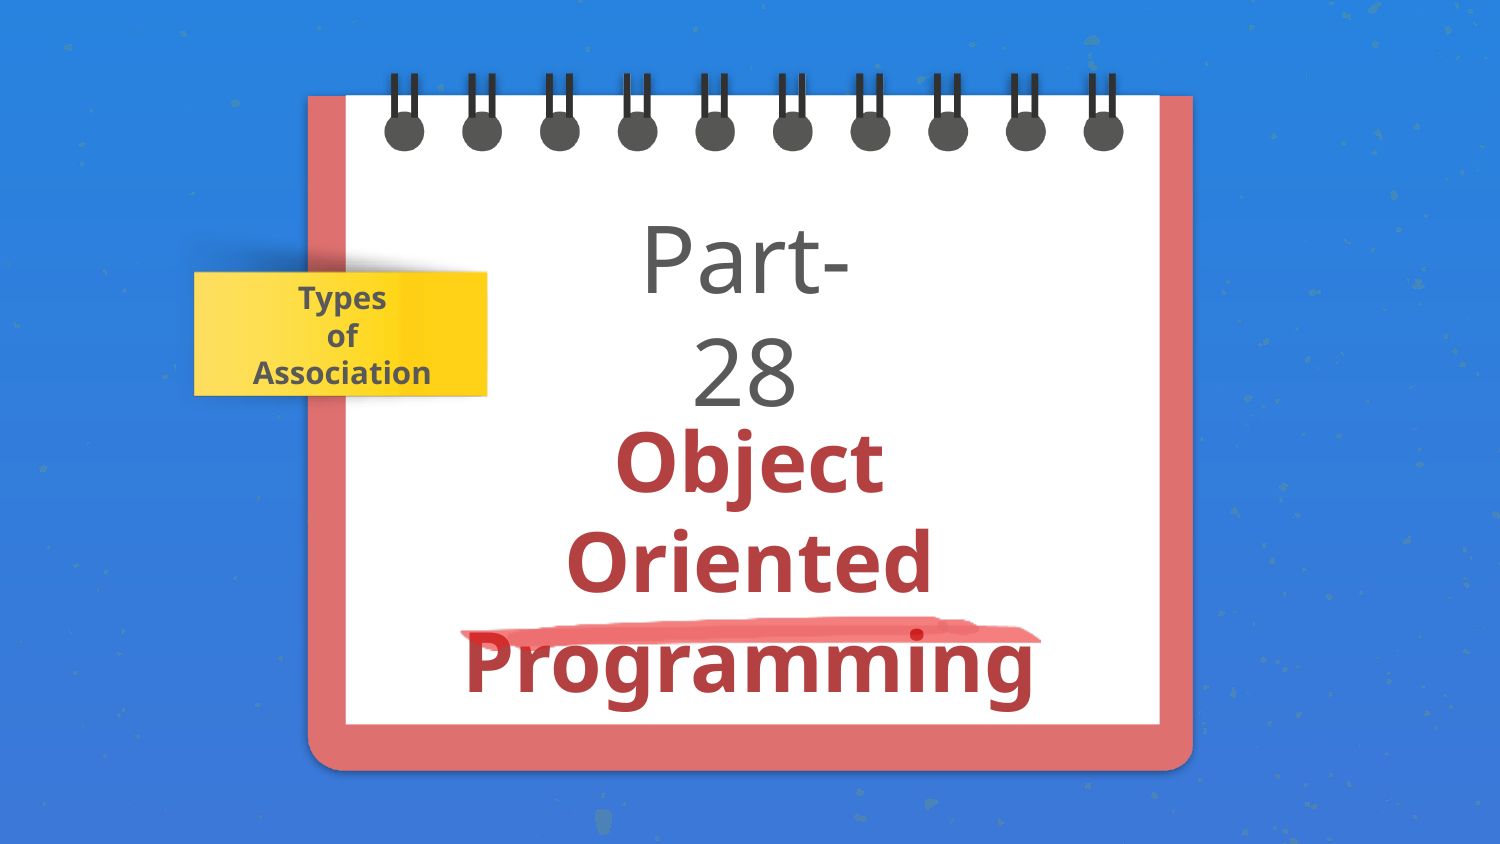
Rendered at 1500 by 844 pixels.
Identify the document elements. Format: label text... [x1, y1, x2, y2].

picture [142, 73, 1193, 771]
title Object Oriented Programming [438, 394, 1062, 529]
title Part-28 [573, 230, 918, 395]
